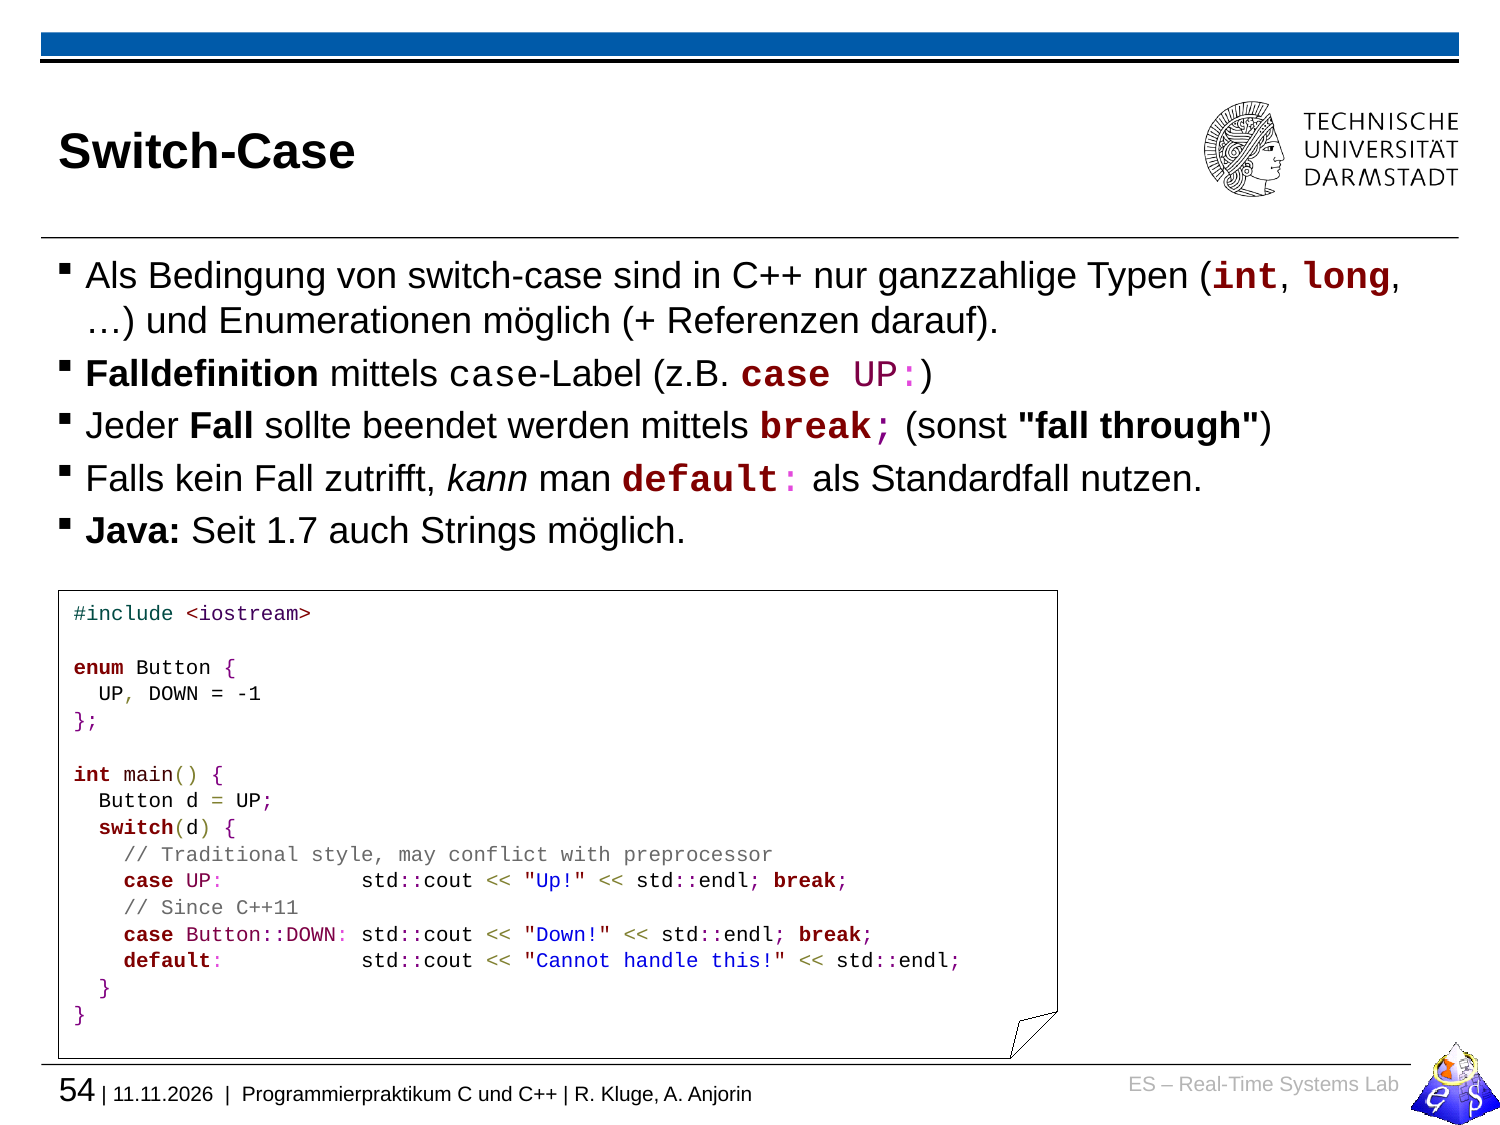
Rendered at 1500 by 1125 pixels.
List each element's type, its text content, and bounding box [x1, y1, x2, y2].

picture [1187, 84, 1483, 214]
title Standard Template Library: Fazit [1010, 1012, 1055, 1057]
text_box #include <iostream> enum Button { UP, DOWN = -1 }; int main() { Button d = UP; switch(d) { // Traditional style, may conflict with preprocessor case UP: std::cout << "Up!" << std::endl; break; // Since C++11 case Button::DOWN: std::cout << "Down!" << std::endl; break; default: std::cout << "Cannot handle this!" << std::endl; } } [58, 590, 1058, 1059]
picture [1411, 1041, 1500, 1125]
list Als Bedingung von switch-case sind in C++ nur ganzzahlige Typen (int, long, …) und Enumerationen möglich (+ Referenzen darauf). Falldefinition mittels case-Label (z.B. case UP:) Jeder Fall sollte beendet werden mittels break; (sonst "fall through") Falls kein Fall zutrifft, kann man default: als Standardfall nutzen. Java: Seit 1.7 auch Strings möglich. [41, 243, 1459, 1059]
title Switch-Case [58, 80, 1187, 218]
